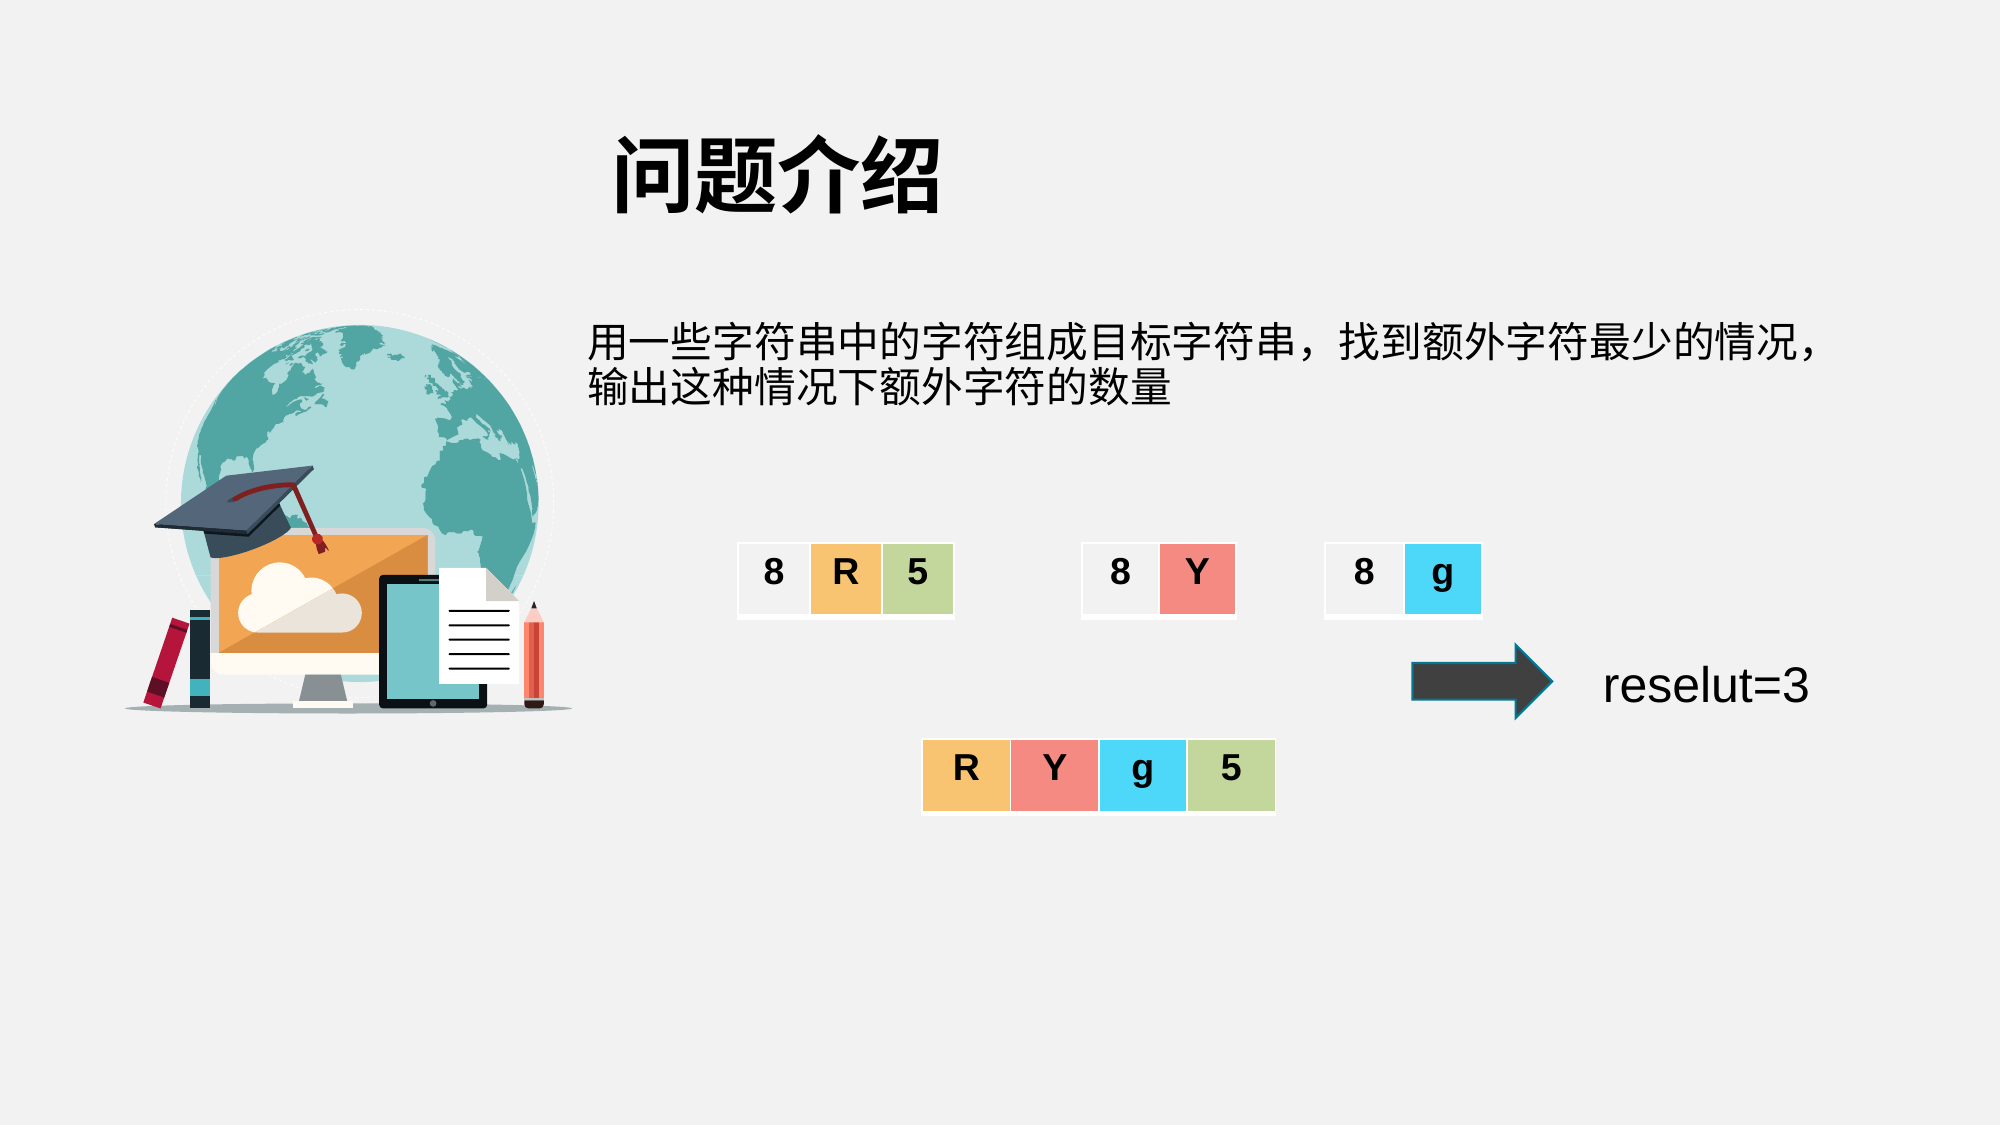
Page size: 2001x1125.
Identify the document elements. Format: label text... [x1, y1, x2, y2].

table_header Y [1160, 544, 1235, 614]
table_header 8 [1326, 544, 1403, 614]
table_header 8 [1083, 544, 1158, 614]
text_box [1411, 642, 1554, 721]
table_header g [1405, 544, 1481, 614]
list 用一些字符串中的字符组成目标字符串，找到额外字符最少的情况，输出这种情况下额外字符的数量 [572, 313, 1862, 494]
title 问题介绍 [596, 118, 1886, 229]
table_header Y [1011, 740, 1098, 811]
table_header R [811, 544, 881, 614]
text_box reselut=3 [1588, 644, 1901, 718]
table_header g [1100, 740, 1186, 811]
table_header 5 [883, 544, 953, 614]
table_header 8 [739, 544, 809, 614]
table_header 5 [1188, 740, 1275, 811]
table_header R [923, 740, 1010, 811]
